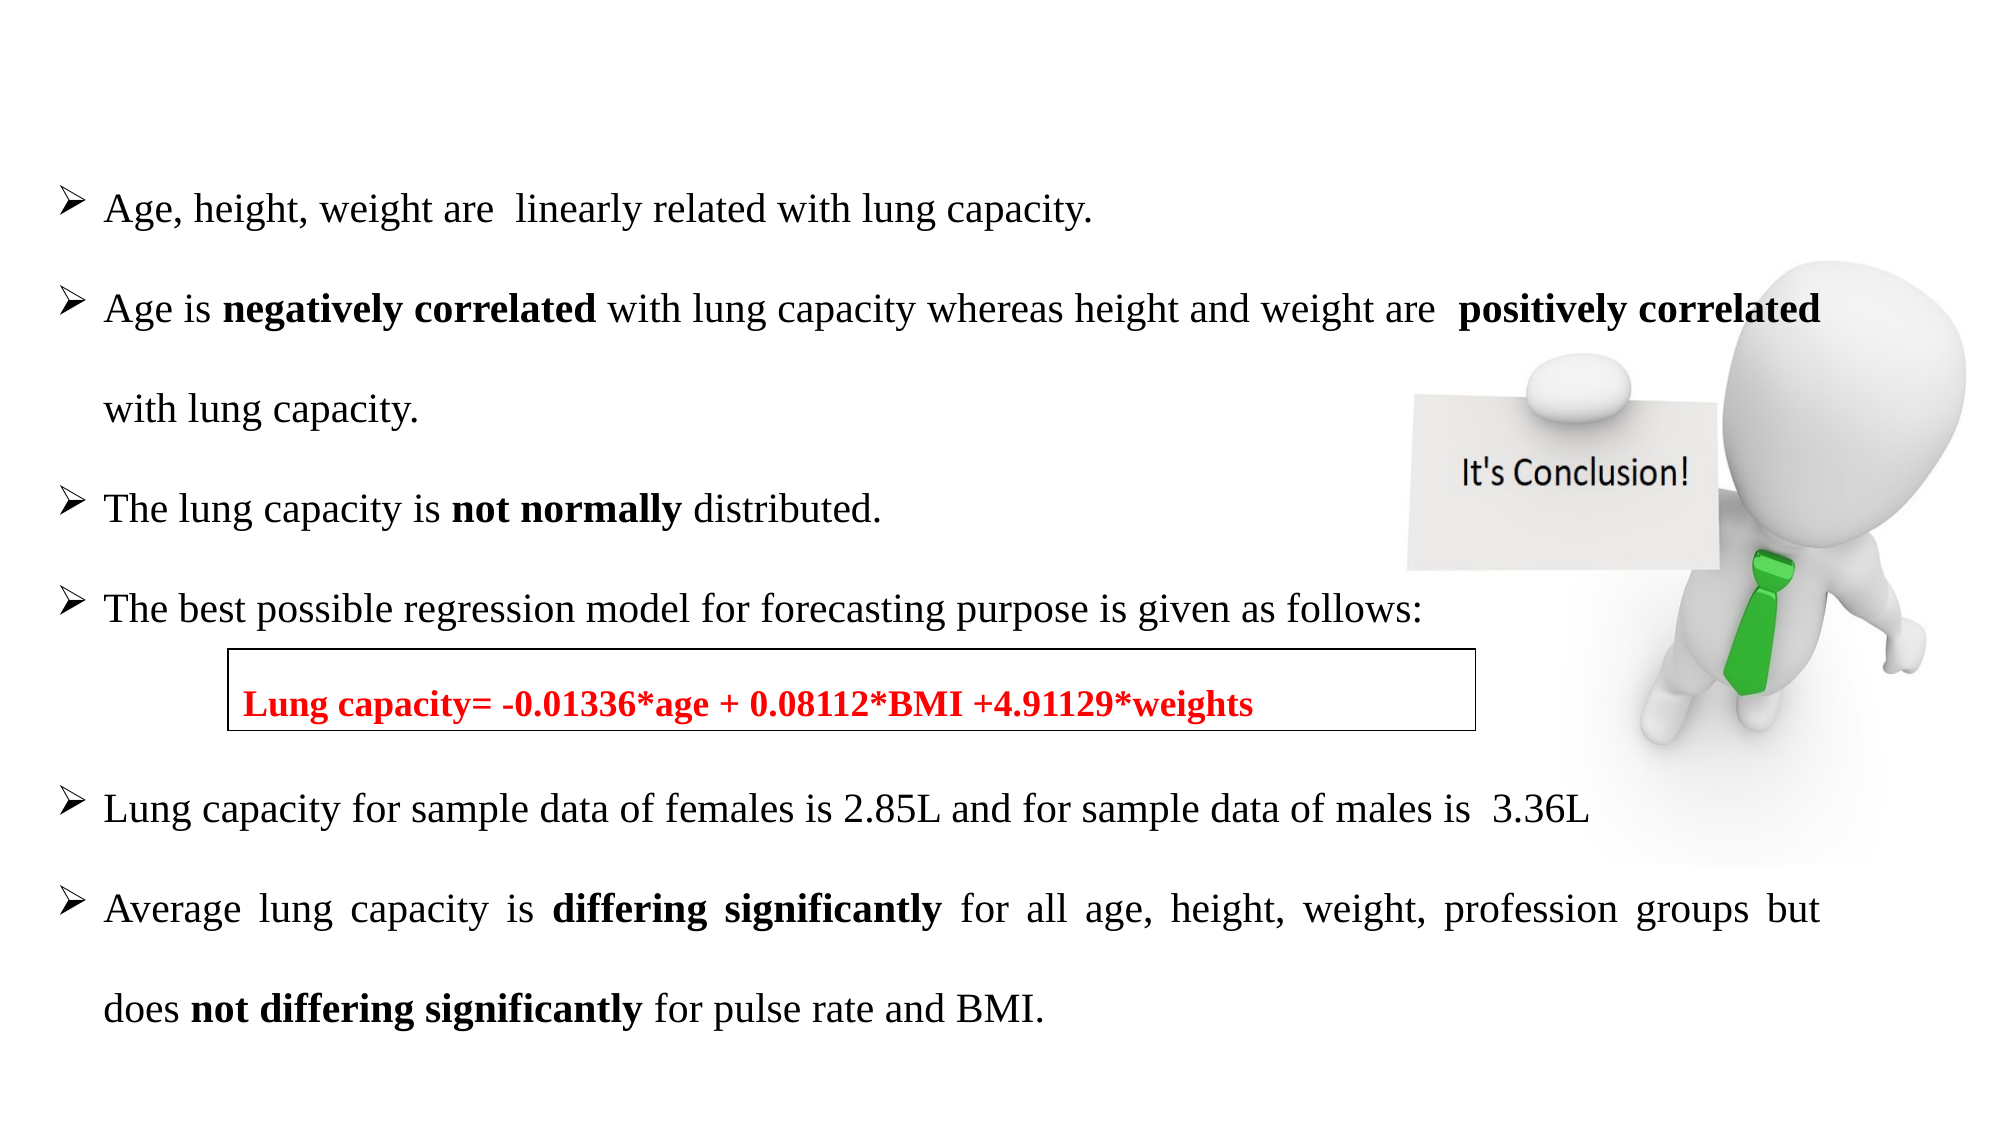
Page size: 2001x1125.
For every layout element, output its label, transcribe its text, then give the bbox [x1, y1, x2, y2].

picture [1321, 120, 1970, 865]
text_box Age, height, weight are linearly related with lung capacity. Age is negatively correlated with lung capacity whereas height and weight are positively correlated with lung capacity. The lung capacity is not normally distributed. The best possible regression model for forecasting purpose is given as follows: Lung capacity for sample data of females is 2.85L and for sample data of males is 3.36L Average lung capacity is differing significantly for all age, height, weight, profession groups but does not differing significantly for pulse rate and BMI. [41, 123, 1836, 1084]
text_box Lung capacity= -0.01336*age + 0.08112*BMI +4.91129*weights [228, 649, 1321, 731]
